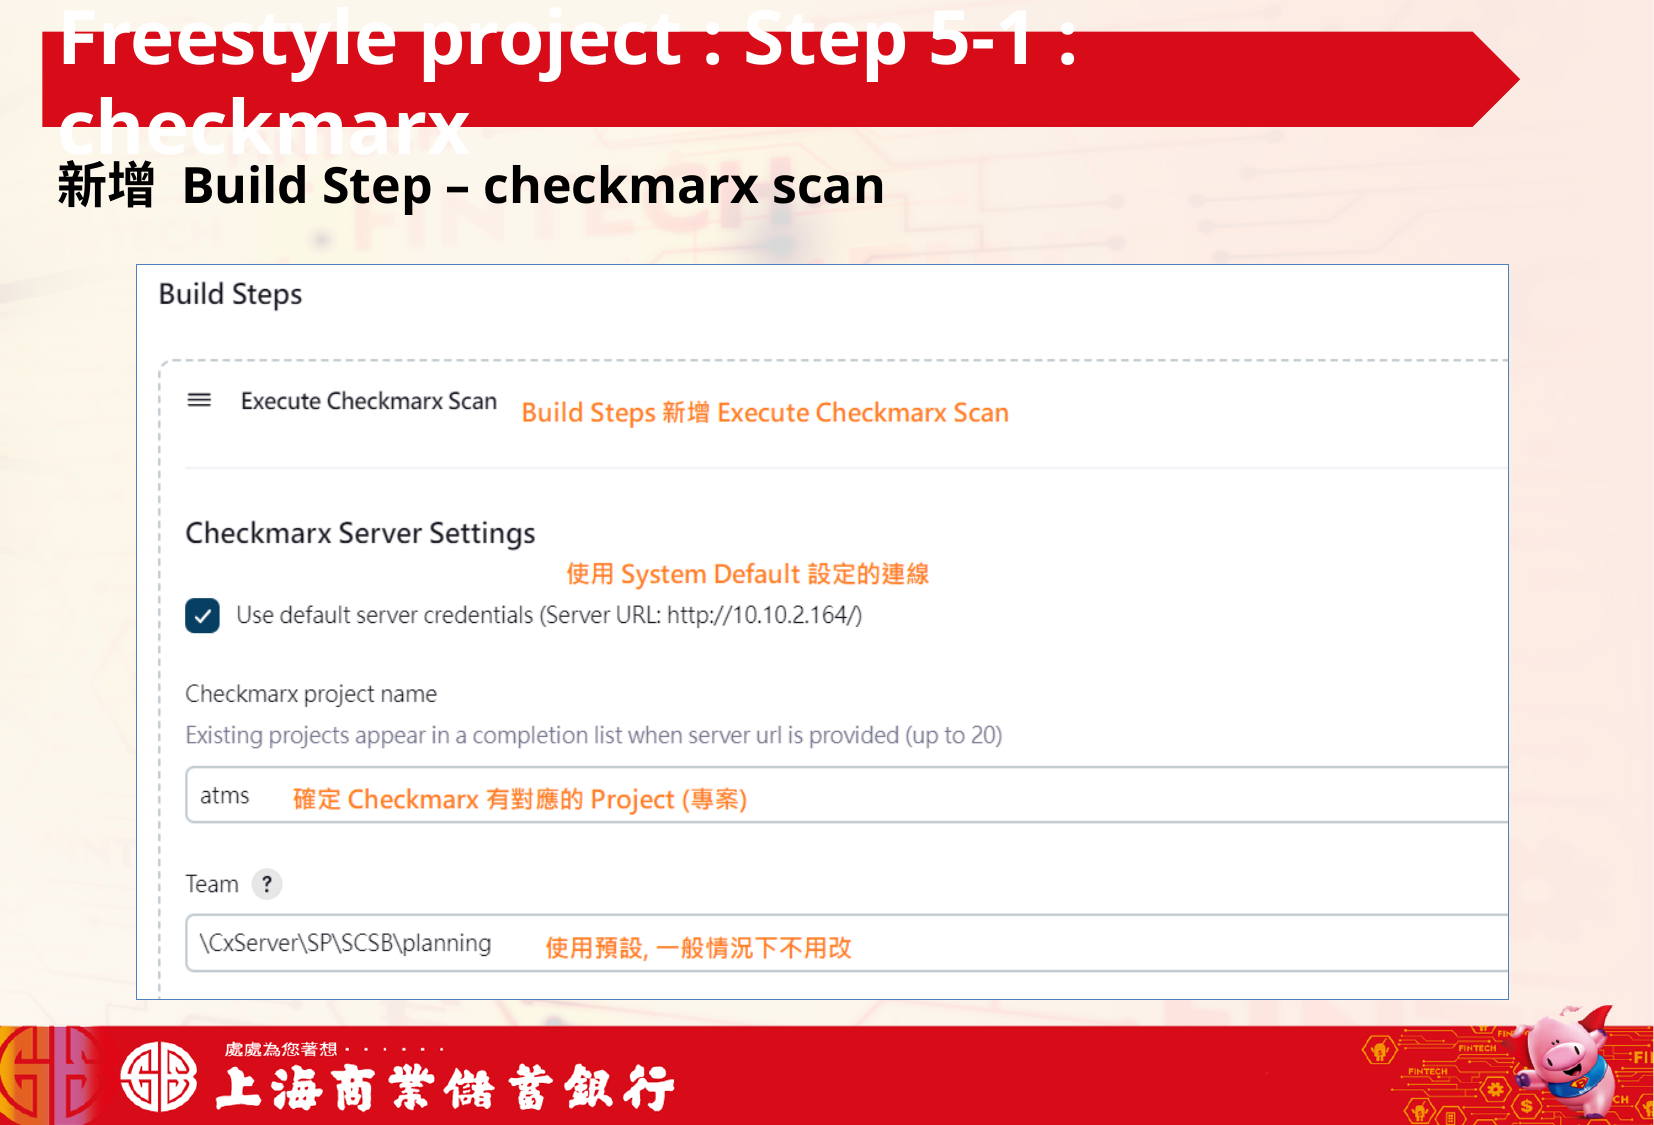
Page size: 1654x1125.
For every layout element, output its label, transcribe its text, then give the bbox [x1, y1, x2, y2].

text_box Freestyle project : Step 5-1 : checkmarx [42, 31, 1521, 127]
text_box 新增 Build Step – checkmarx scan [43, 146, 1561, 221]
picture [0, 0, 1654, 1125]
